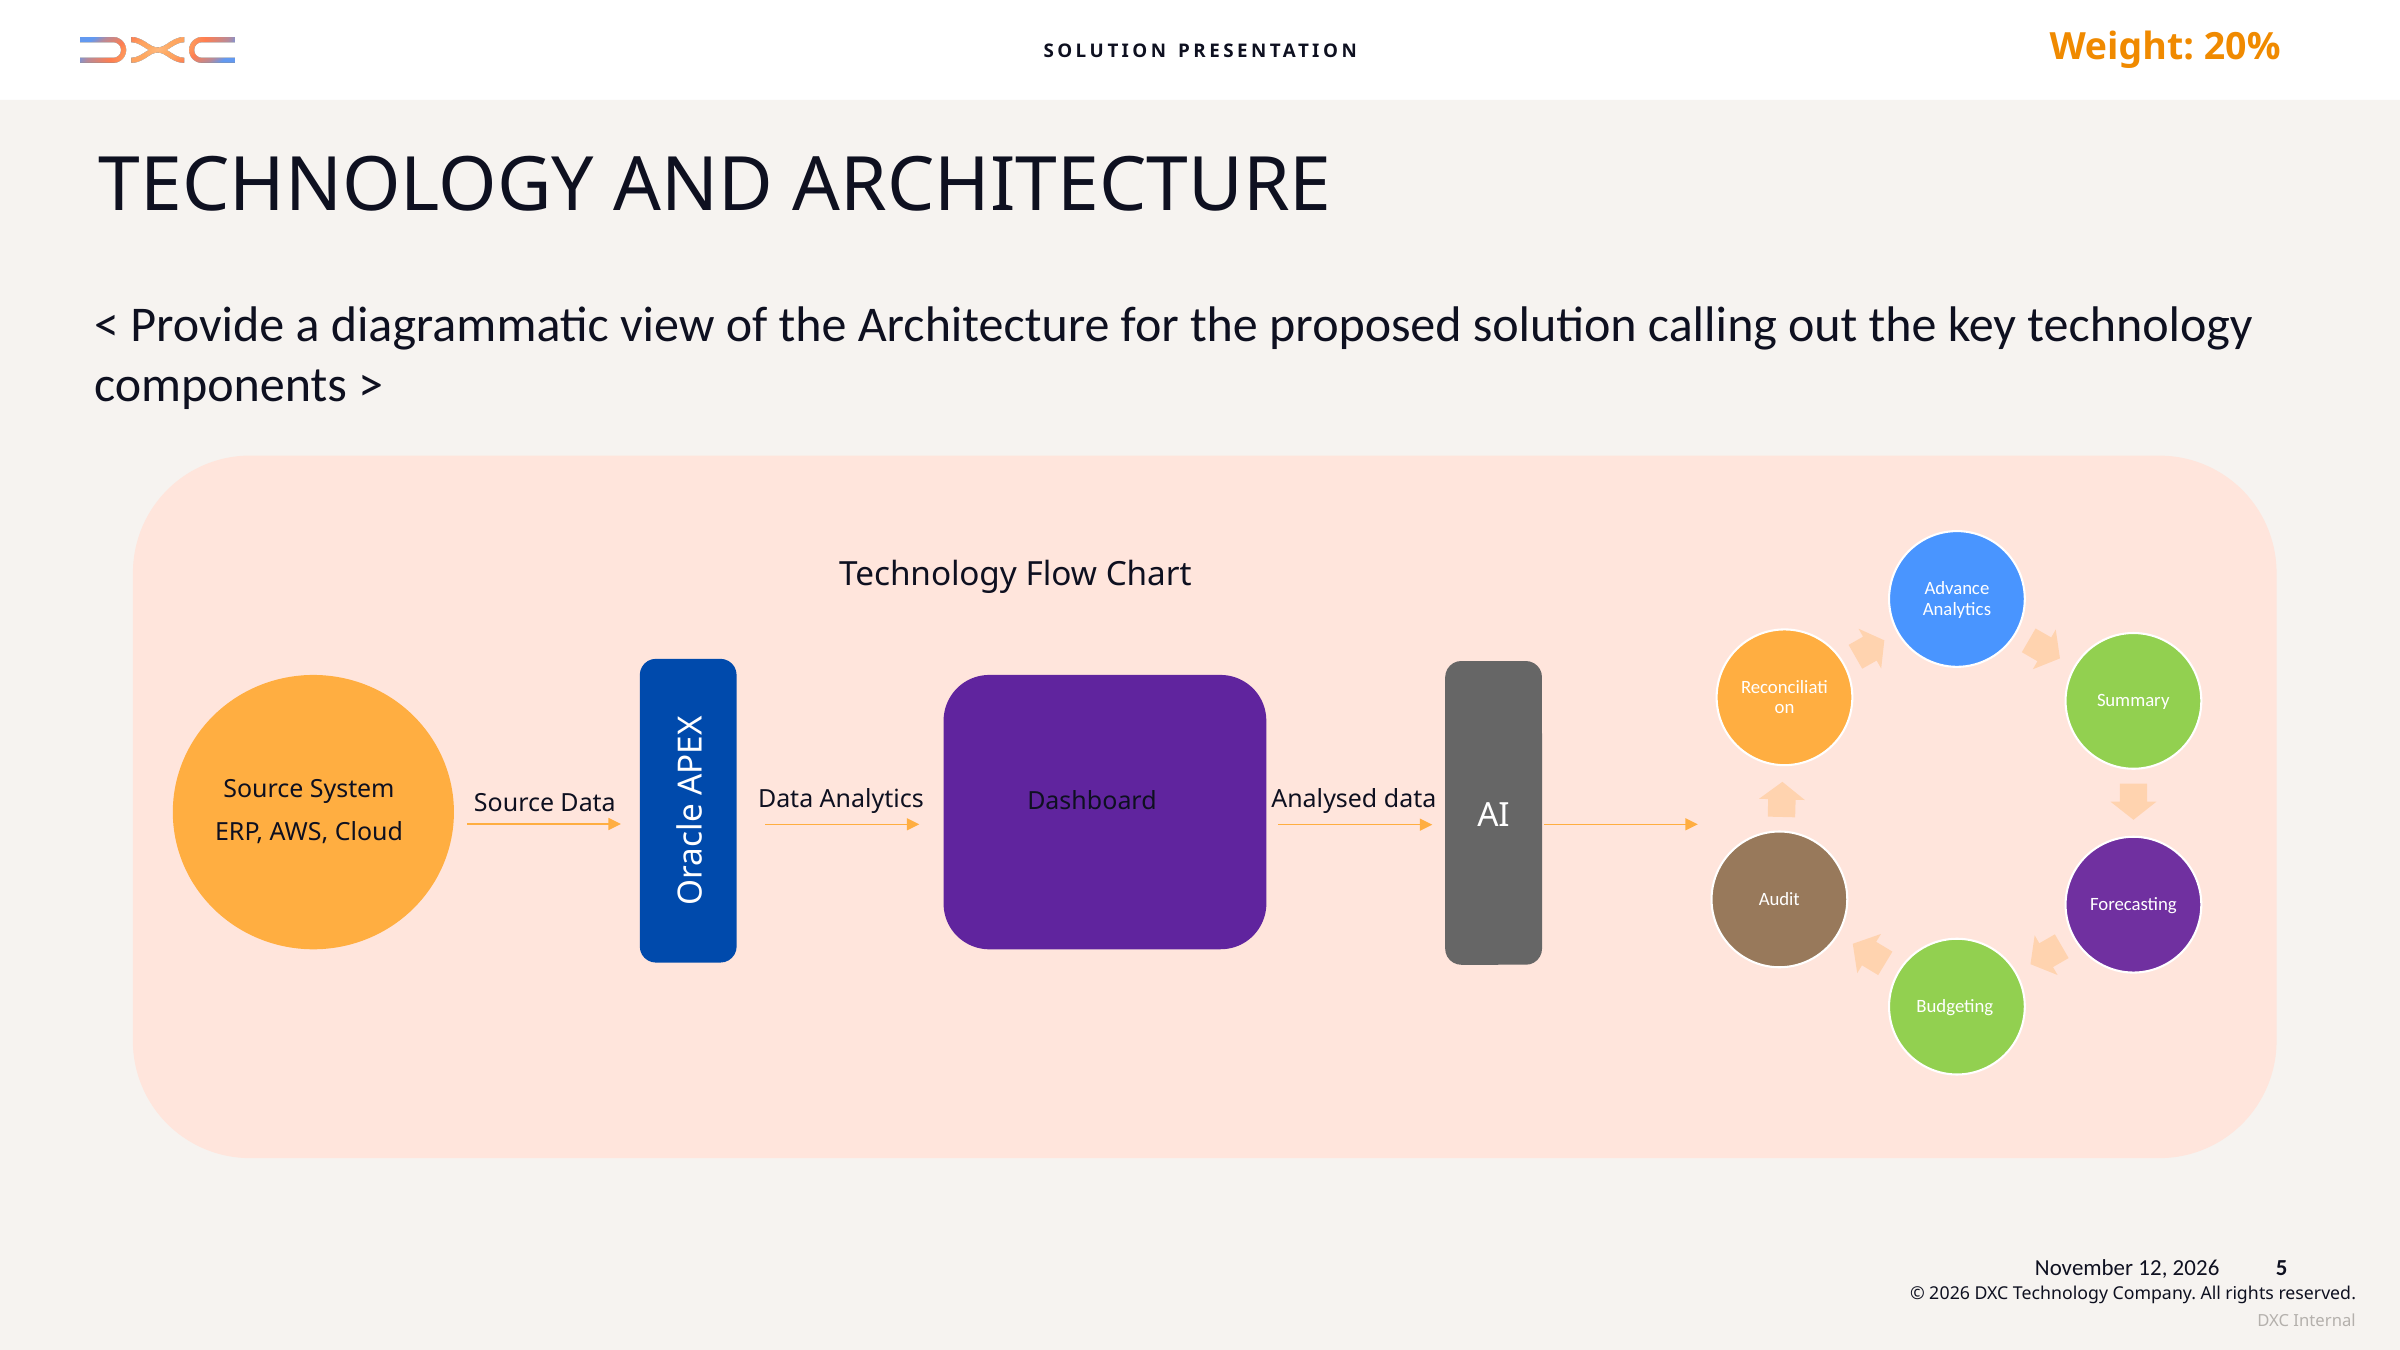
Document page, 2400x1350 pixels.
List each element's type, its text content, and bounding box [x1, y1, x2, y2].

text_box AI [1444, 659, 1544, 966]
text_box Analysed data [1256, 775, 1452, 821]
text_box [942, 673, 1268, 951]
text_box < Provide a diagrammatic view of the Architecture for the proposed solution calling out the key technology components > [79, 284, 2296, 420]
text_box [131, 454, 2273, 1160]
text_box Dashboard [1012, 777, 1172, 822]
text_box Source System ERP, AWS, Cloud [172, 765, 446, 853]
title Technology And Architecture [79, 145, 2325, 241]
text_box Oracle APEX [638, 657, 738, 964]
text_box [1565, 530, 2349, 1075]
text_box Source Data [459, 778, 632, 824]
text_box Weight: 20% [1615, 20, 2296, 76]
picture [80, 37, 235, 63]
text_box Technology Flow Chart [824, 544, 1208, 600]
text_box [178, 673, 455, 951]
text_box Data Analytics [743, 775, 940, 820]
